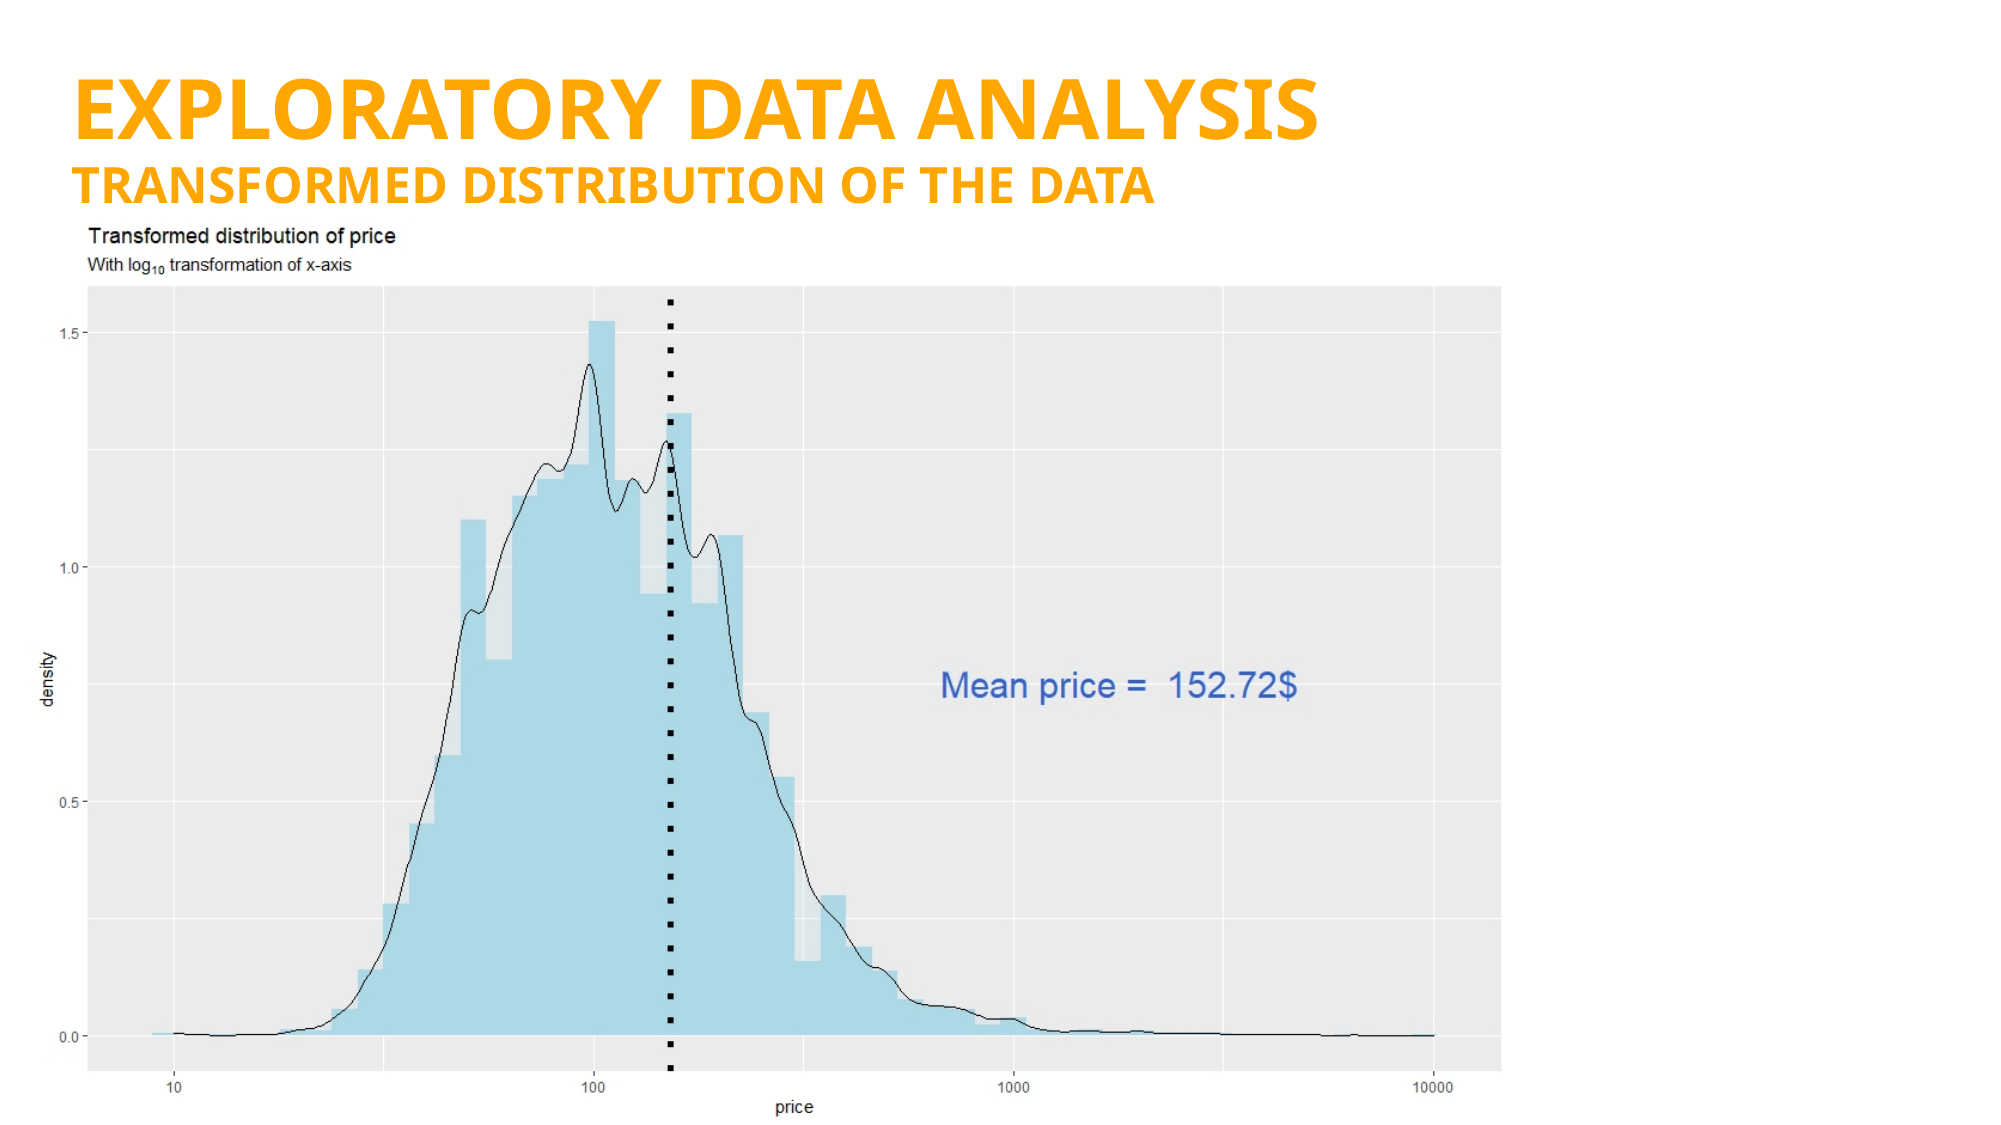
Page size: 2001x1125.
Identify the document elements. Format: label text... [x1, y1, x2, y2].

text_box TRANSFORMED DISTRIBUTION OF THE DATA [70, 160, 1371, 215]
text_box EXPLORATORY DATA ANALYSIS [70, 67, 1371, 158]
picture [29, 217, 1511, 1125]
